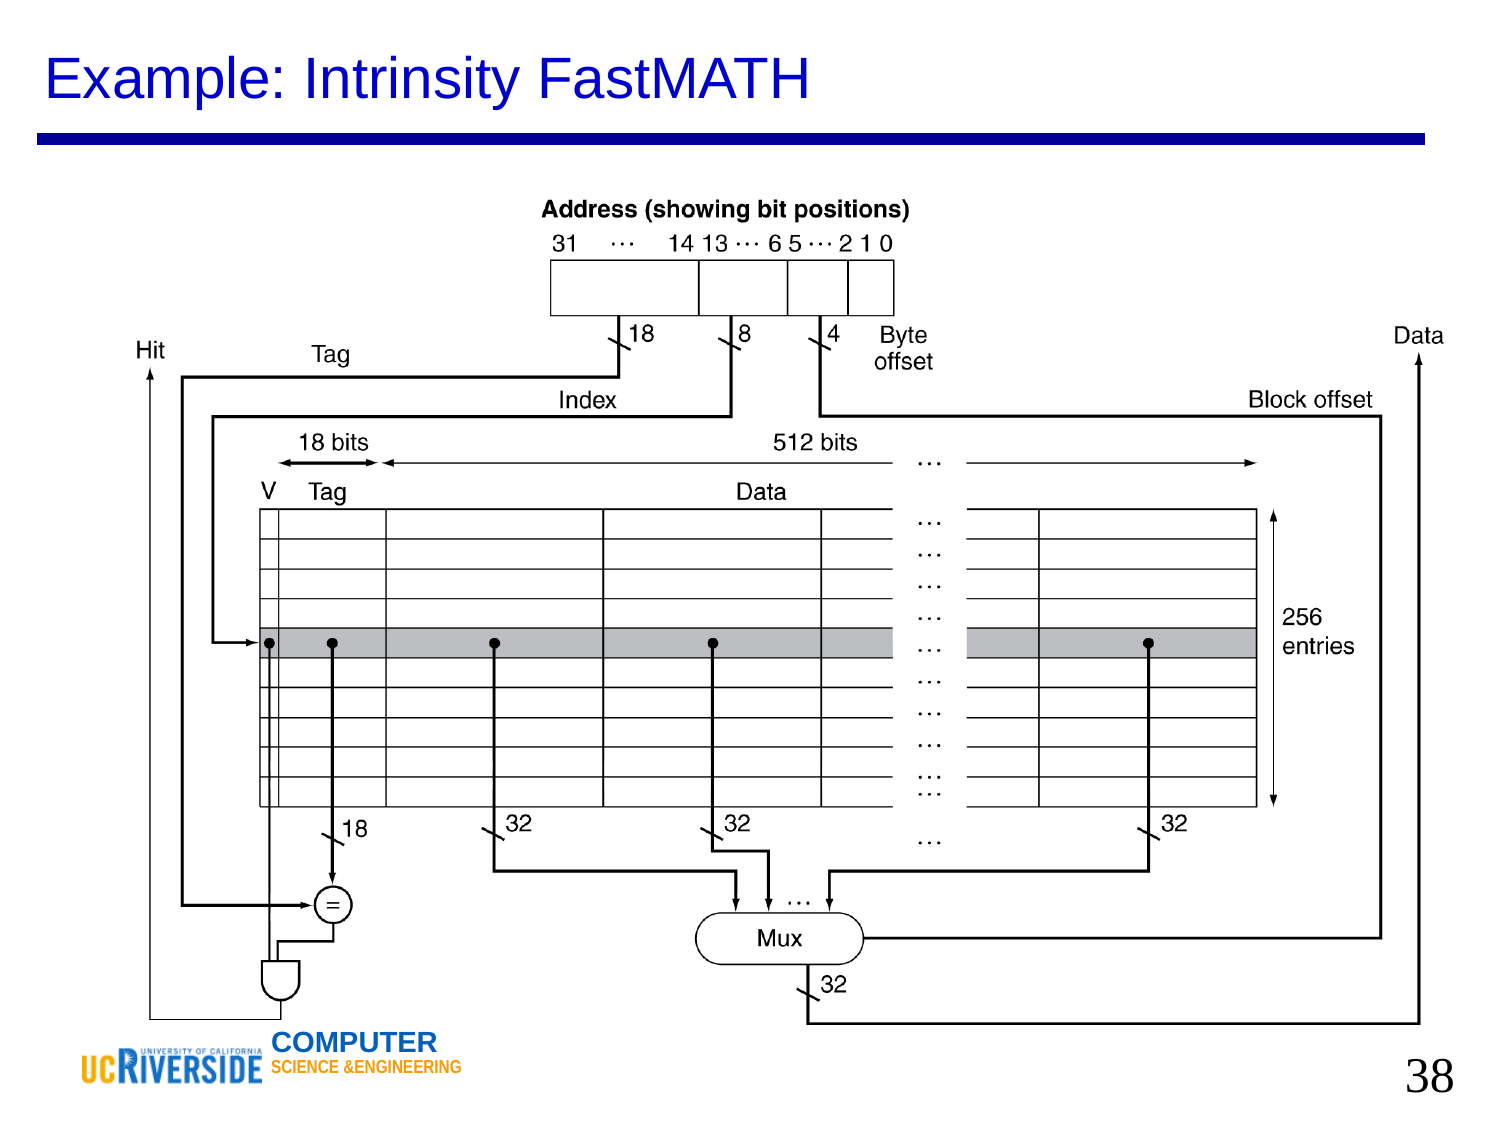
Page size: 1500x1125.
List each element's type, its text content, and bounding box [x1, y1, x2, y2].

slide_number ‹#› [1397, 1035, 1465, 1125]
title Example: Intrinsity FastMATH [36, 24, 1313, 125]
picture [82, 1034, 262, 1098]
picture [135, 196, 1445, 1026]
